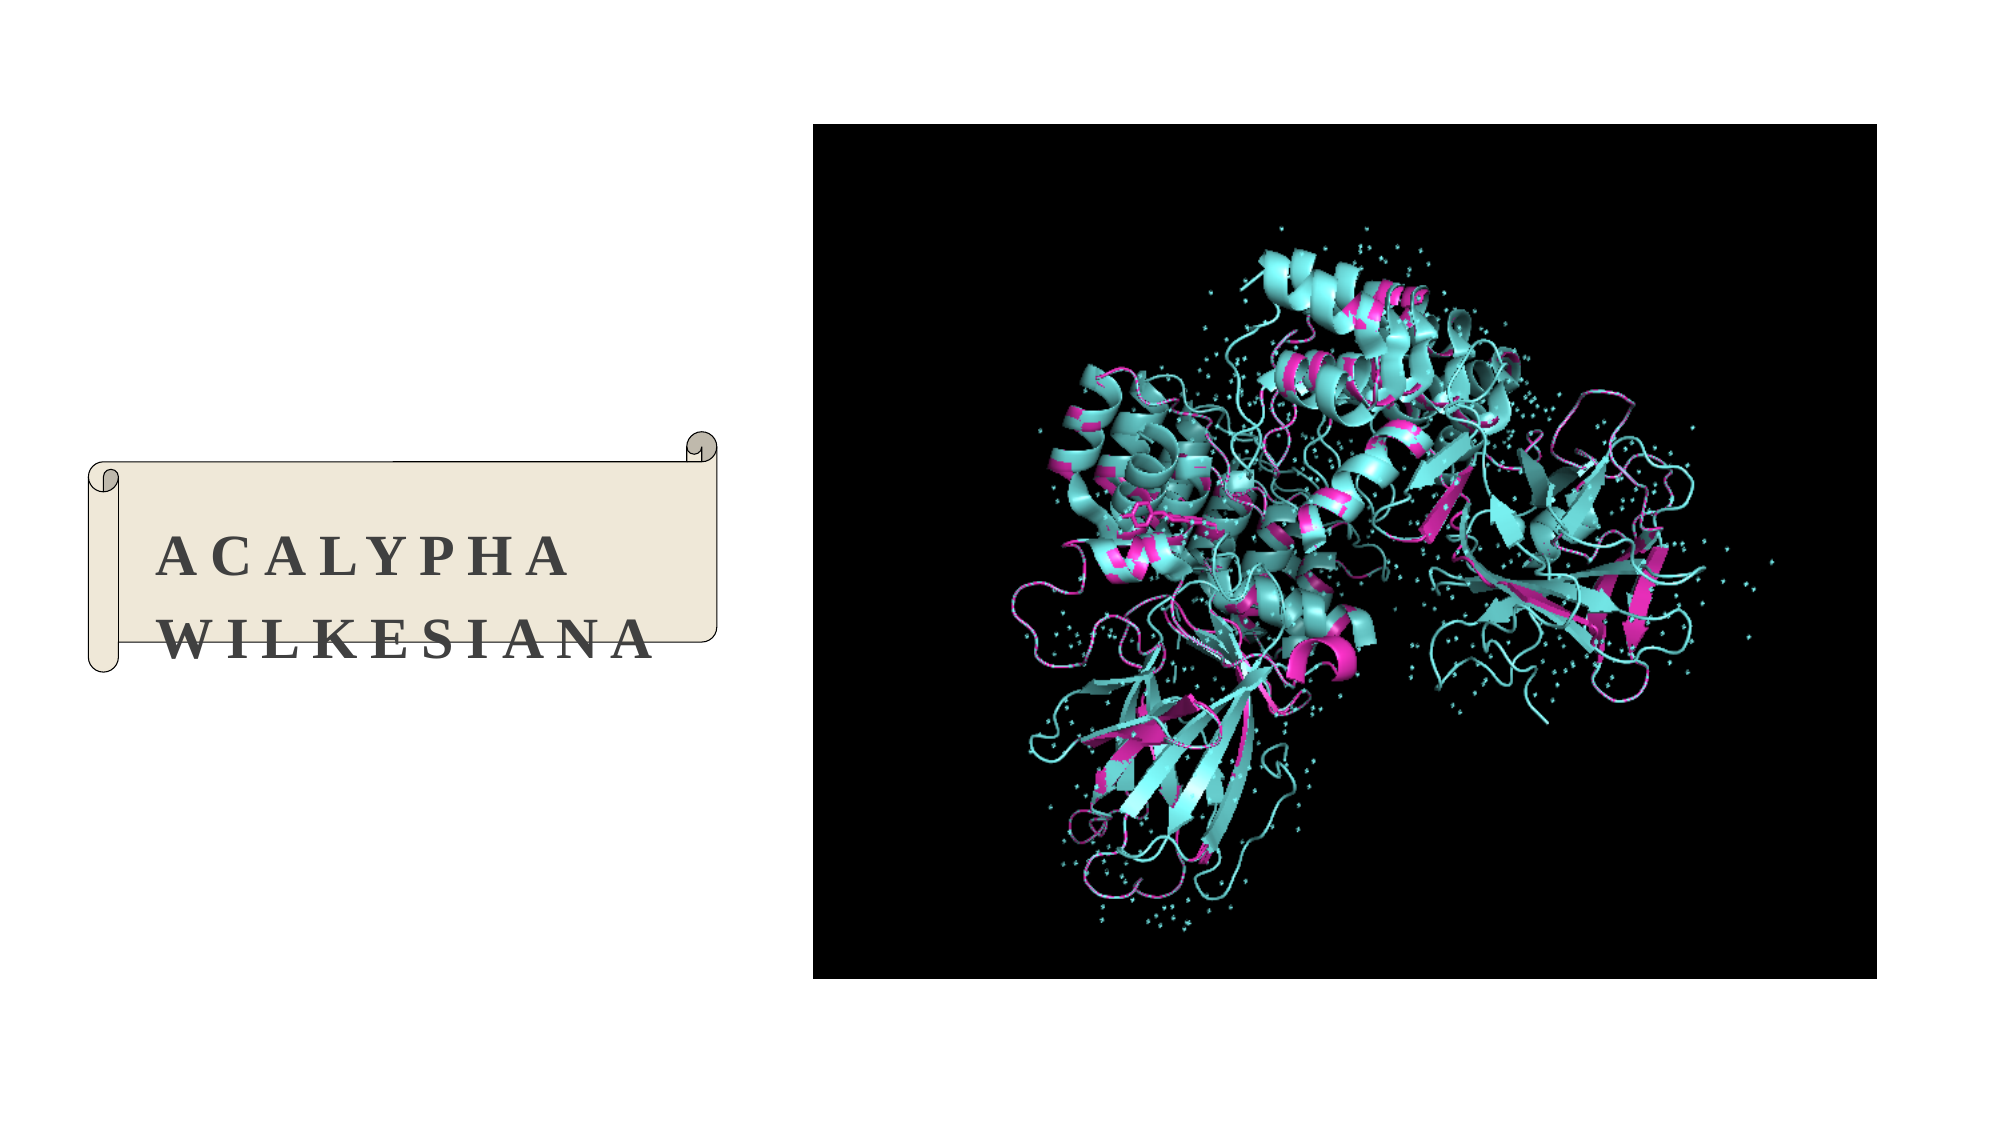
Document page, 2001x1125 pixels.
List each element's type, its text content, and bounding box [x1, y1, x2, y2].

text_box [87, 431, 718, 673]
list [812, 124, 1877, 979]
text_box Acalypha wilkesiana [140, 513, 739, 724]
